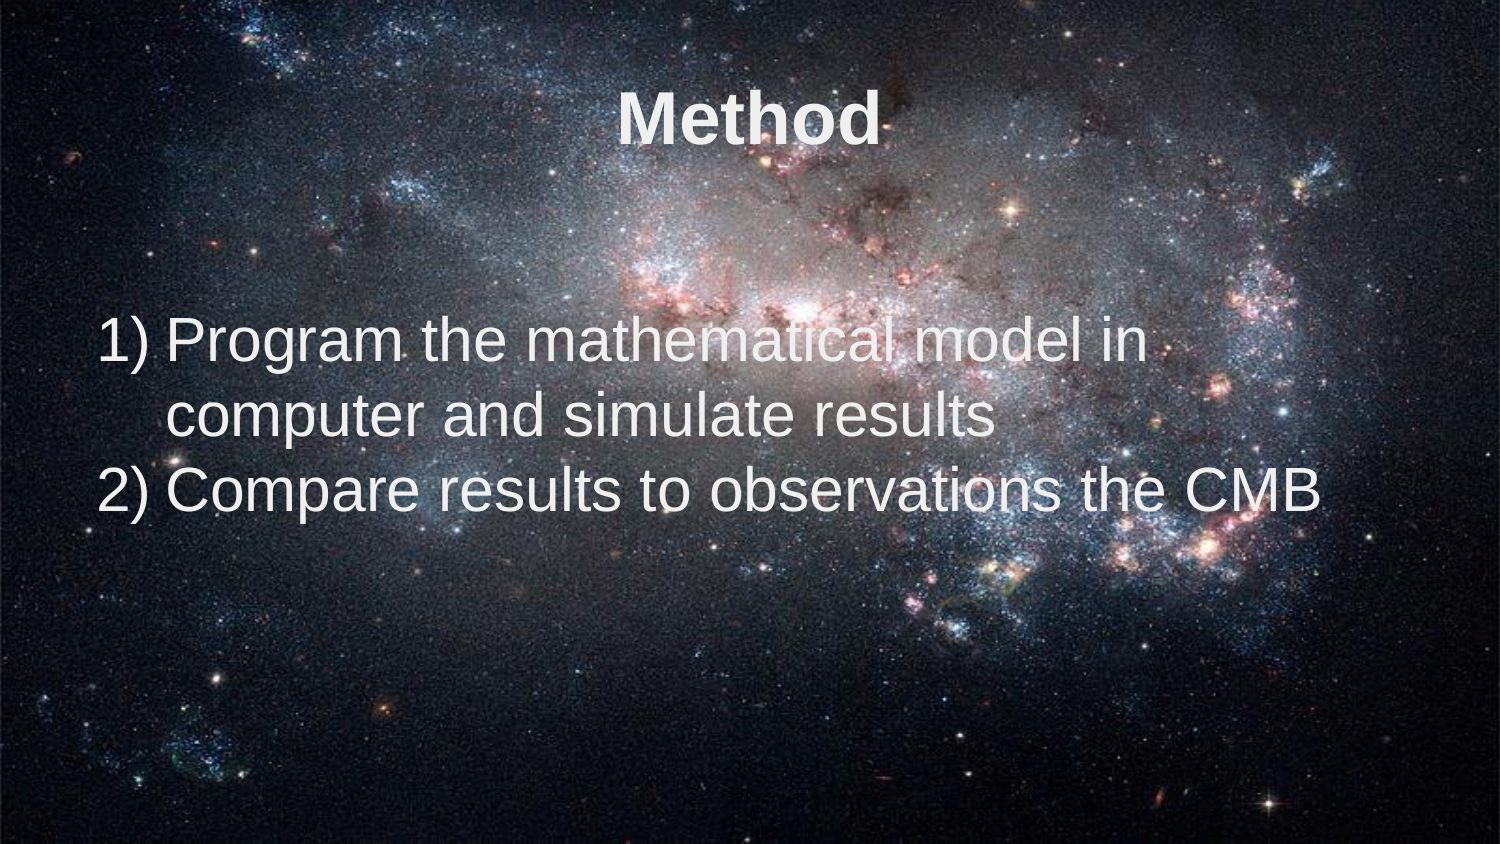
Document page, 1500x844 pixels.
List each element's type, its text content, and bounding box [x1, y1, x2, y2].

title Method [75, 33, 1425, 175]
picture [0, 0, 1500, 844]
list Program the mathematical model in computer and simulate results Compare results to observations the CMB [75, 196, 1425, 808]
